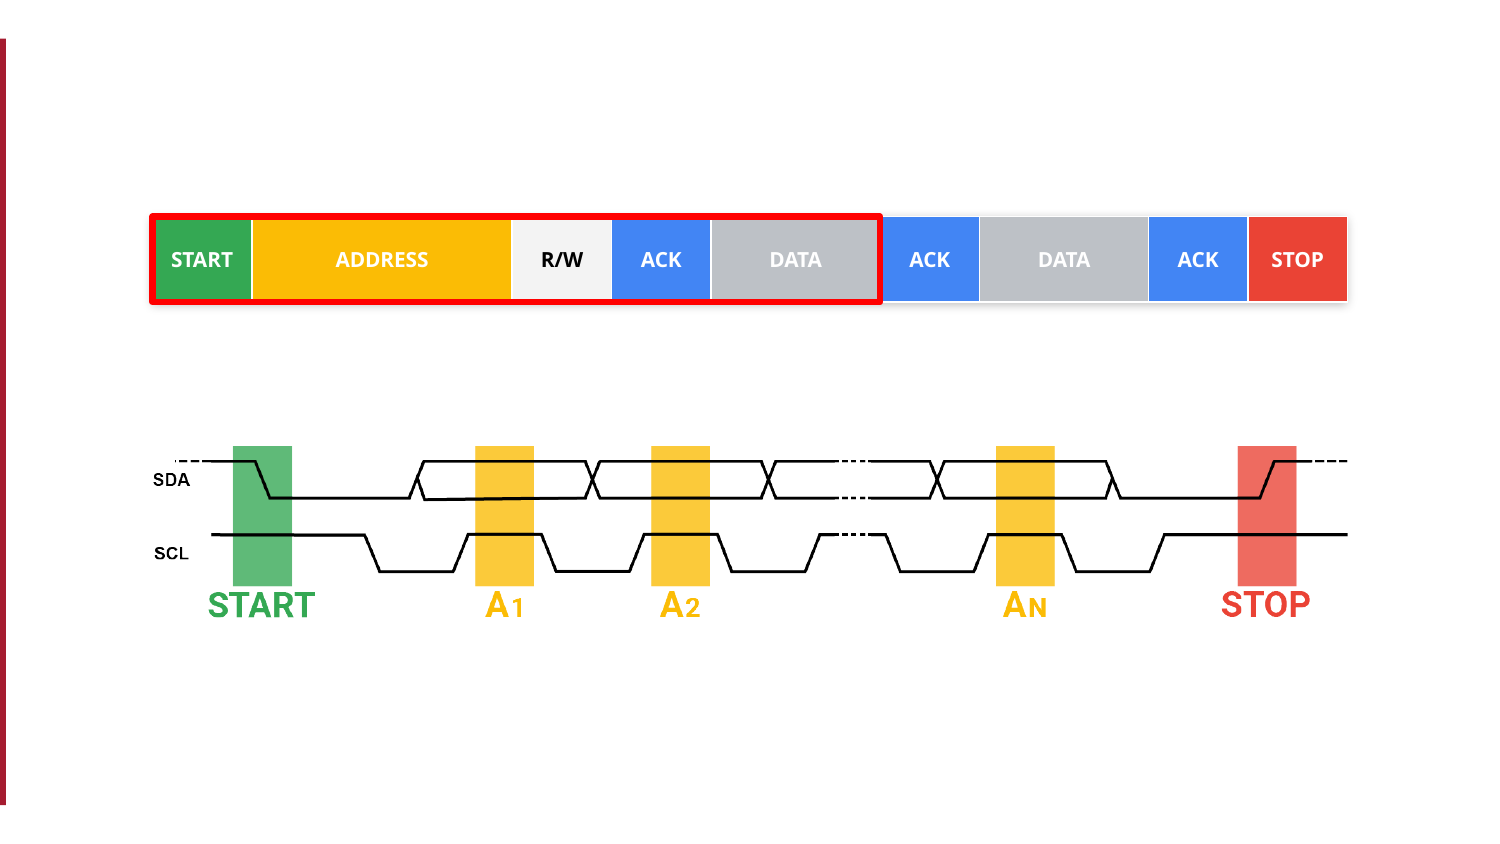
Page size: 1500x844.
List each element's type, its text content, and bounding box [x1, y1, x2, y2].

text_box [152, 216, 881, 303]
text_box ACK [1148, 216, 1248, 303]
picture [152, 446, 1348, 627]
text_box STOP [1248, 216, 1348, 303]
text_box DATA [979, 216, 1148, 303]
text_box ACK [881, 216, 979, 303]
